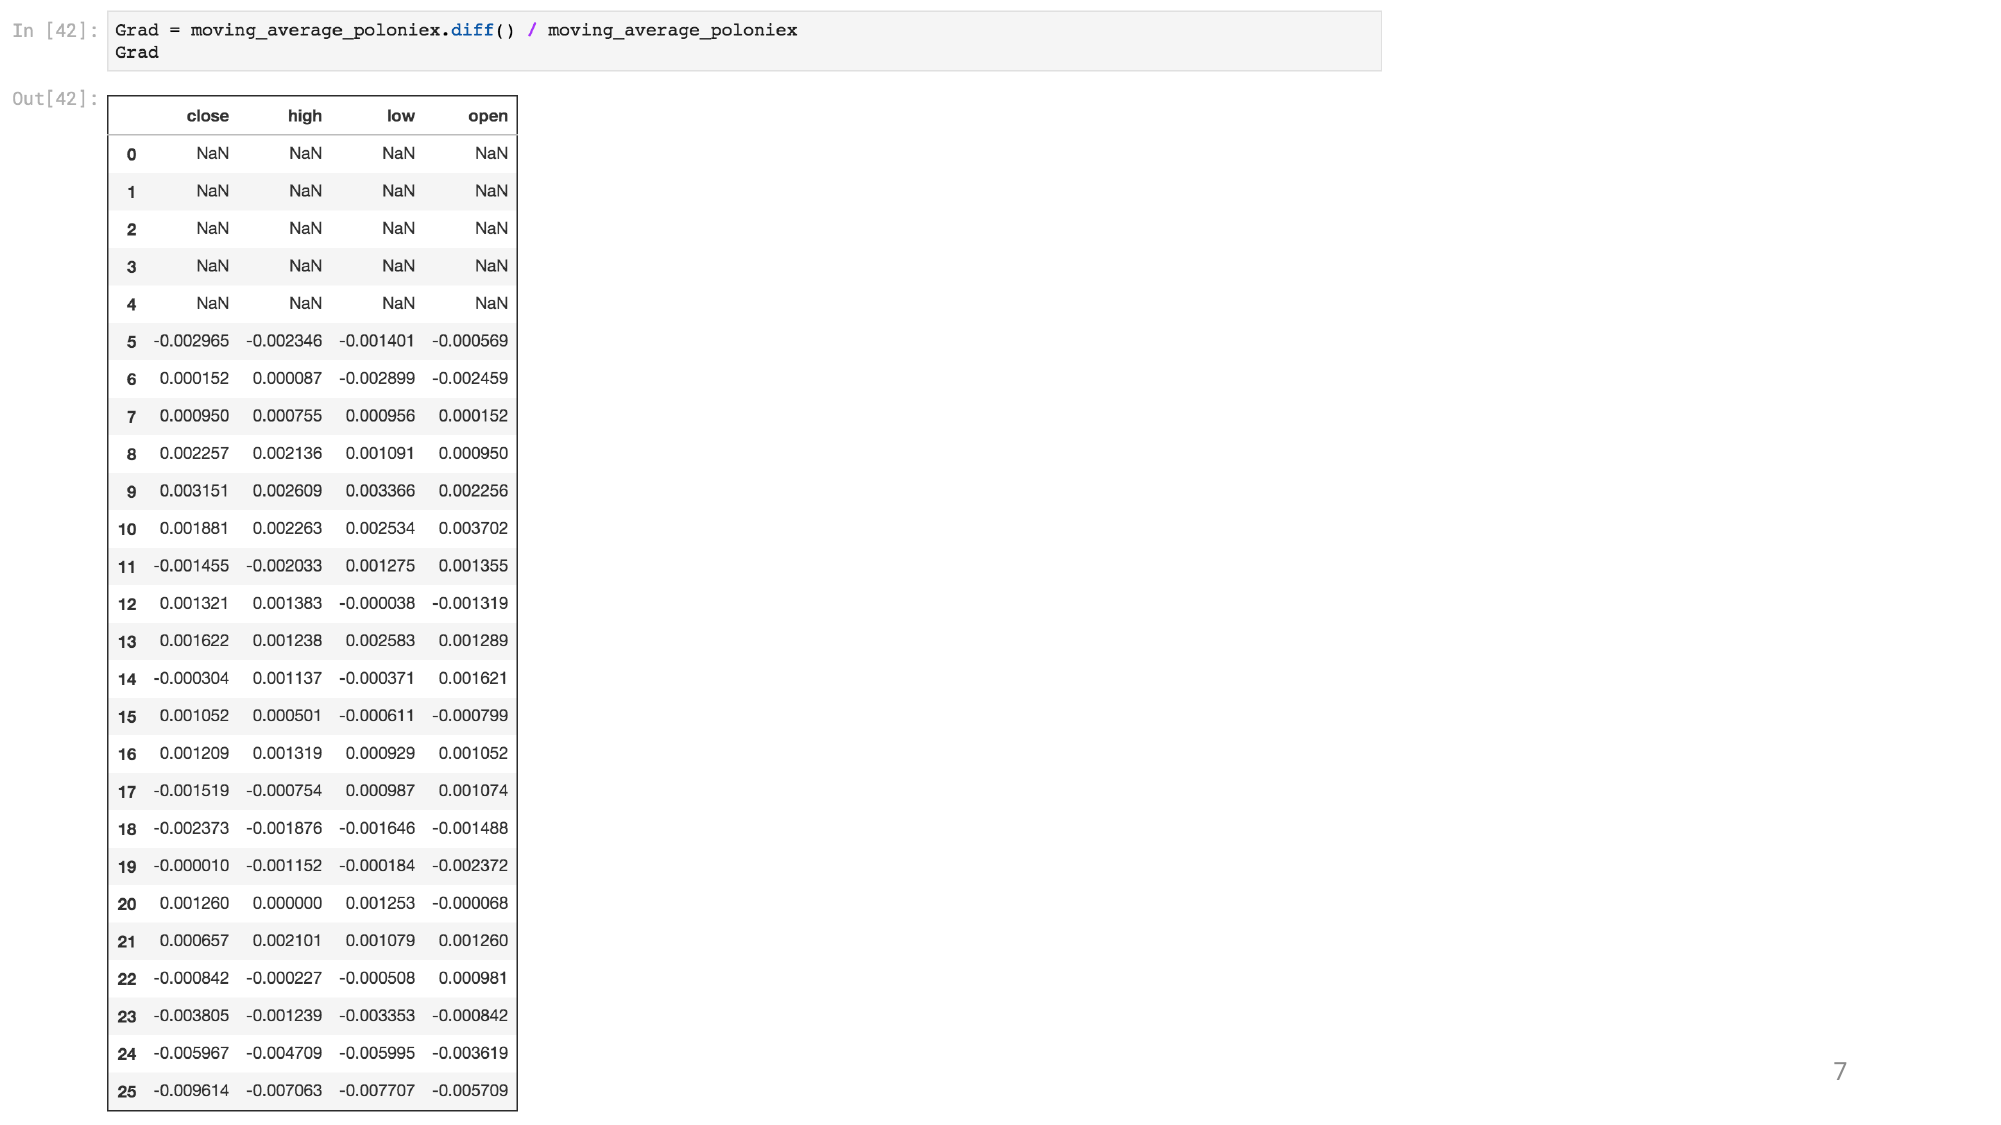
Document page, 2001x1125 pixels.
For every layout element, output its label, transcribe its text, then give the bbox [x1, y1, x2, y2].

slide_number 7 [1412, 1042, 1863, 1103]
picture [0, 0, 1393, 1125]
